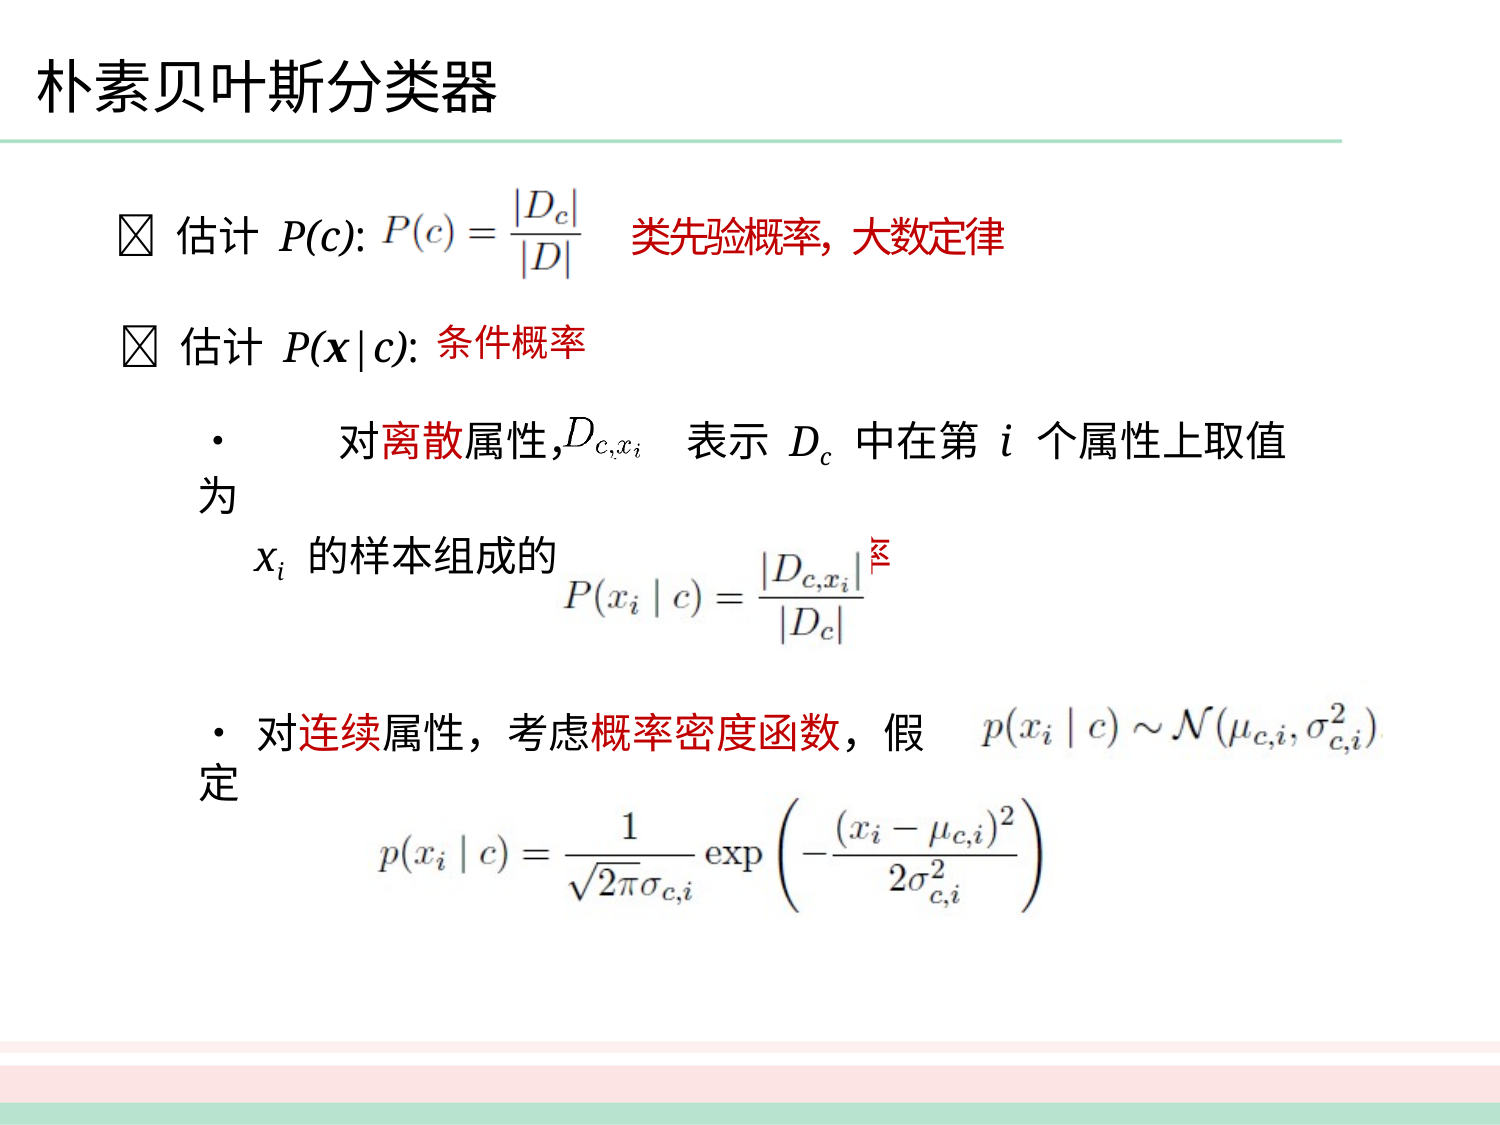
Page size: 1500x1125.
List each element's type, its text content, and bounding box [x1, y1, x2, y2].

text_box [374, 166, 594, 295]
title 朴素贝叶斯分类器 [30, 42, 1470, 239]
text_box 条件概率 [422, 311, 616, 371]
text_box [971, 680, 1383, 765]
picture [0, 0, 1500, 1125]
text_box [365, 767, 1063, 938]
text_box [562, 417, 640, 458]
text_box 类 先 验 概 率，大 数 定 律 [615, 202, 1127, 268]
text_box [555, 523, 872, 662]
text_box  估计 P(c):  估计 P(x|c): • 对离散属性，令 表示 Dc 中在第 i 个属性上取值为 xi 的样本组成的集合，则条件概率 [113, 239, 1325, 585]
text_box • 对连续属性，考虑概率密度函数，假定 [196, 707, 966, 808]
